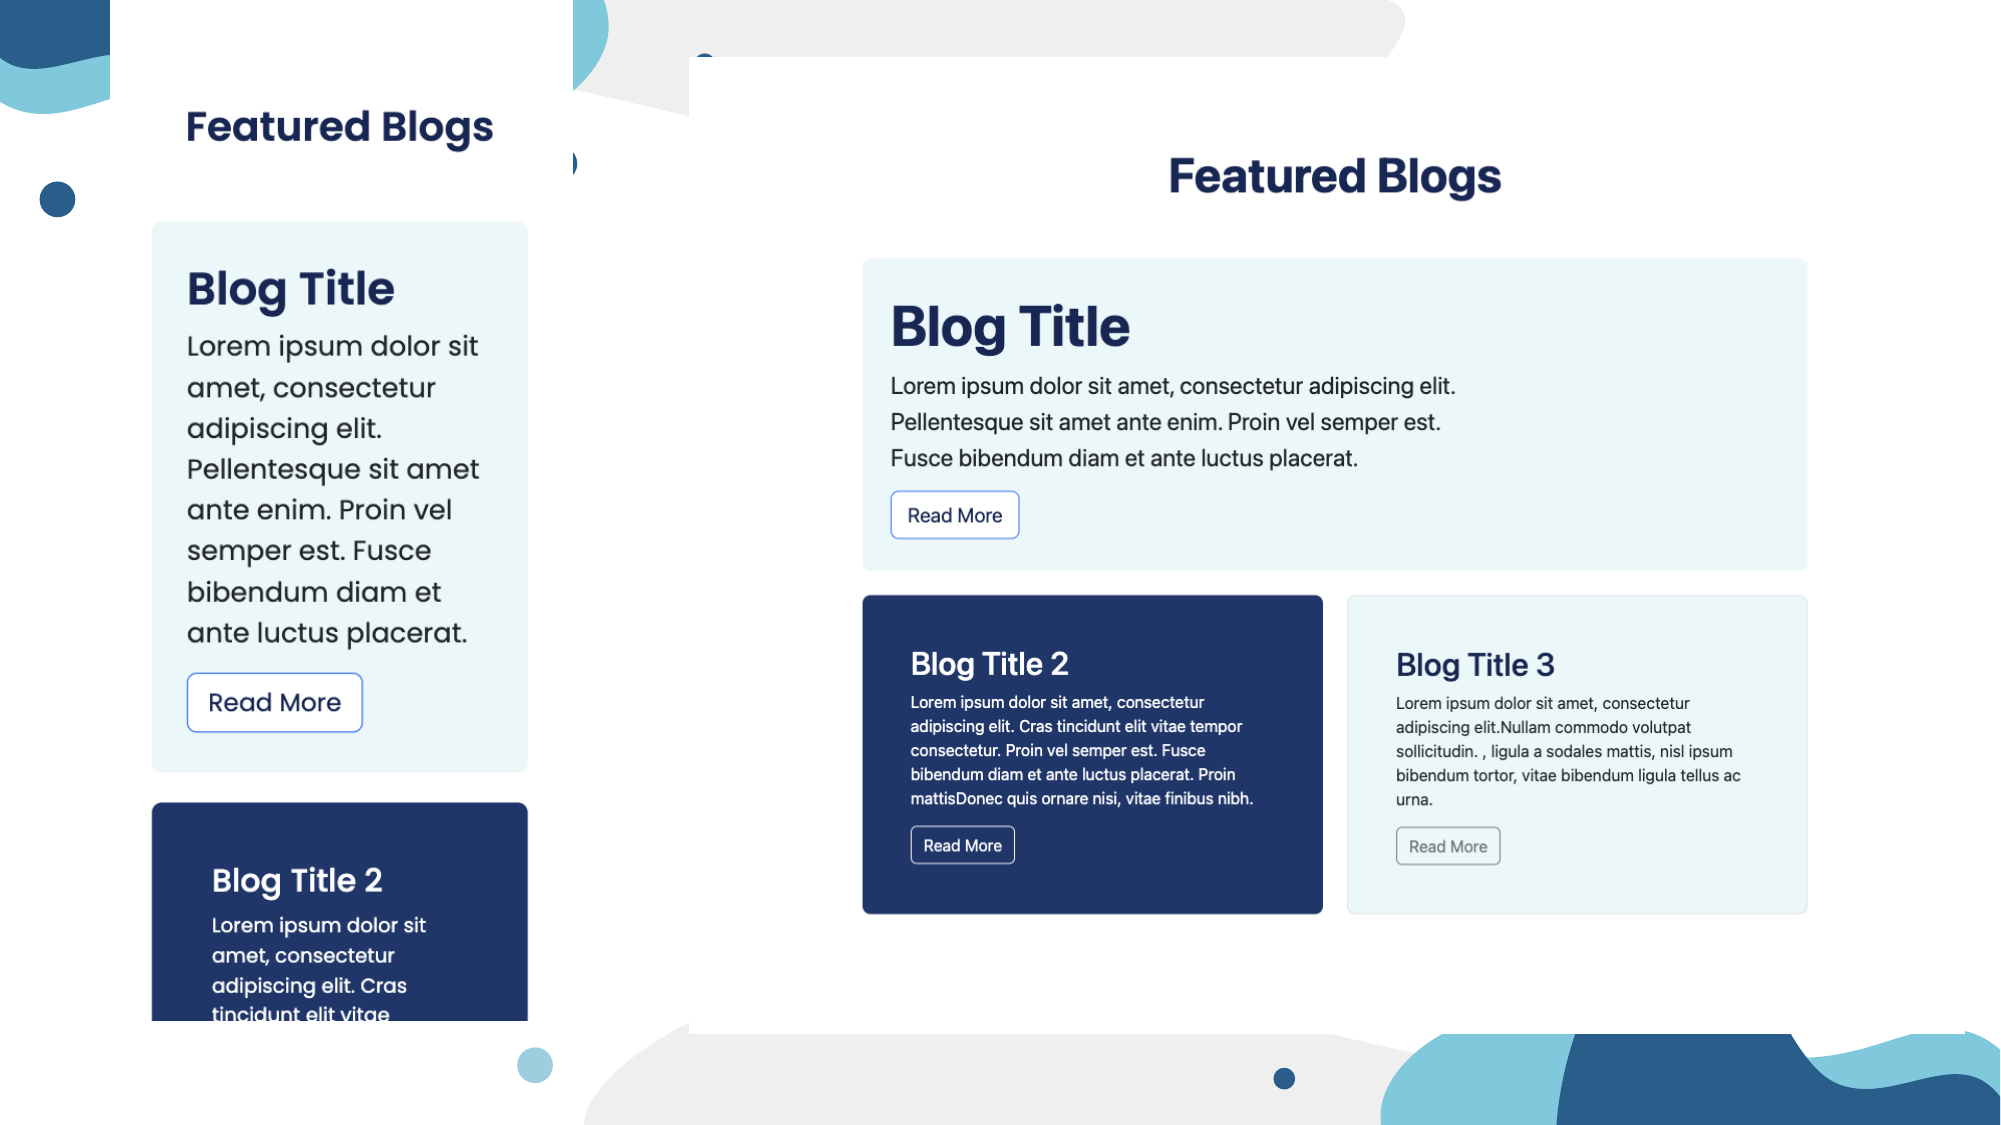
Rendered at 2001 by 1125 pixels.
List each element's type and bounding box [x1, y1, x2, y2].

picture [689, 57, 1965, 1035]
picture [110, 0, 574, 1021]
